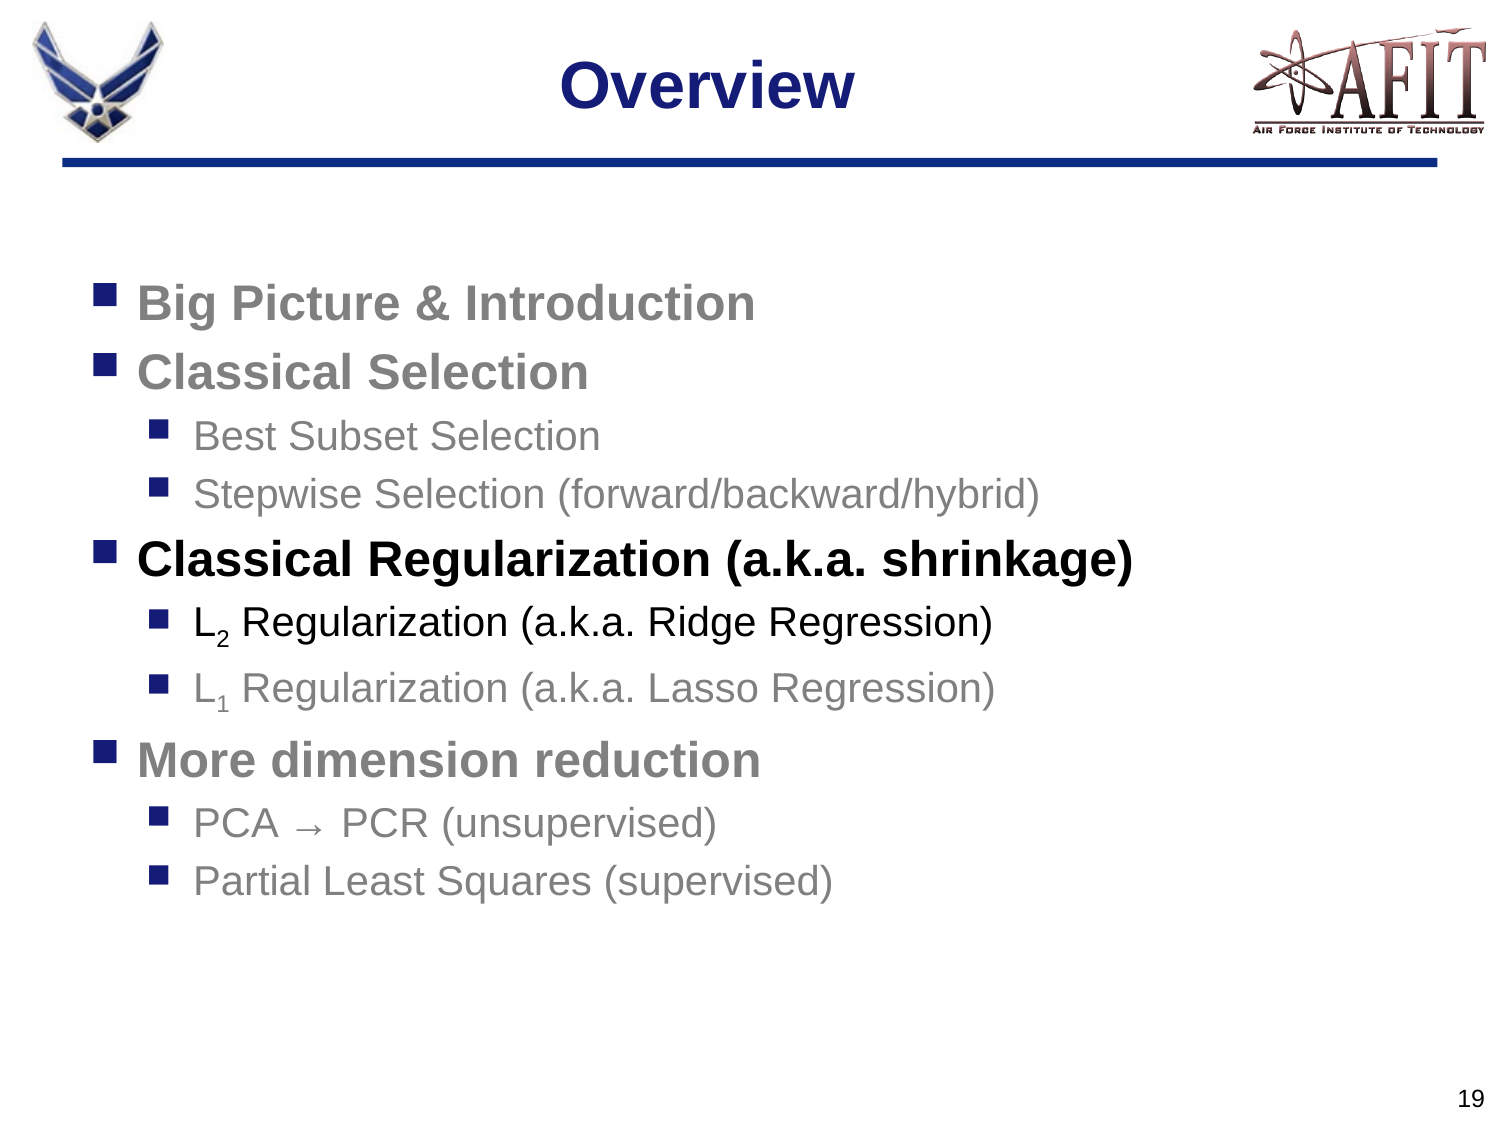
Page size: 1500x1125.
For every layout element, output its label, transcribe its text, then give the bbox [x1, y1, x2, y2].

picture [32, 21, 164, 143]
title Overview [179, 24, 1236, 139]
list Big Picture & Introduction Classical Selection Best Subset Selection Stepwise Selection (forward/backward/hybrid) Classical Regularization (a.k.a. shrinkage) L2 Regularization (a.k.a. Ridge Regression) L1 Regularization (a.k.a. Lasso Regression) More dimension reduction PCA → PCR (unsupervised) Partial Least Squares (supervised) [75, 262, 1425, 1005]
slide_number [1310, 1070, 1498, 1121]
